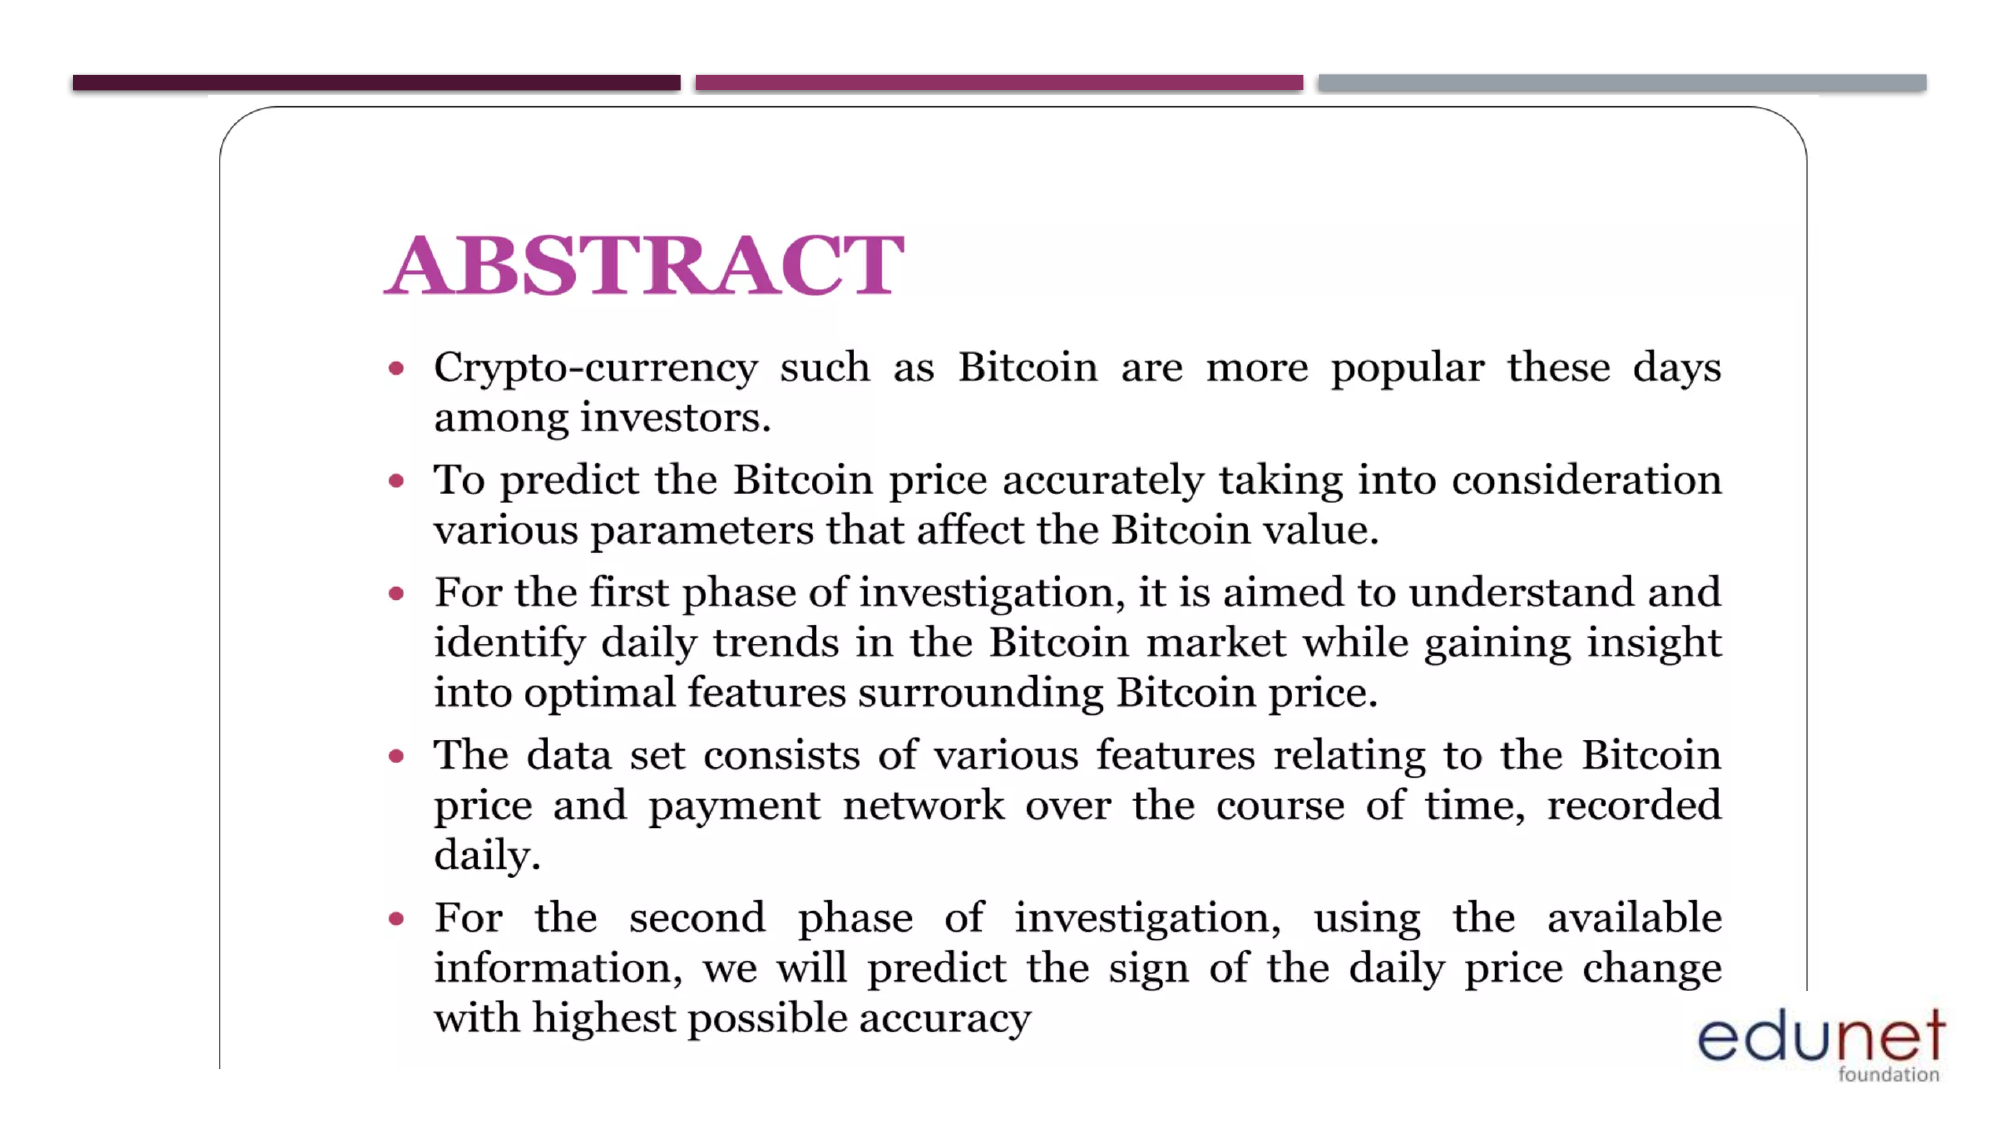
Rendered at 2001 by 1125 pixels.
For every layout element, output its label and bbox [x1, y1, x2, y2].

picture [177, 0, 1962, 1107]
